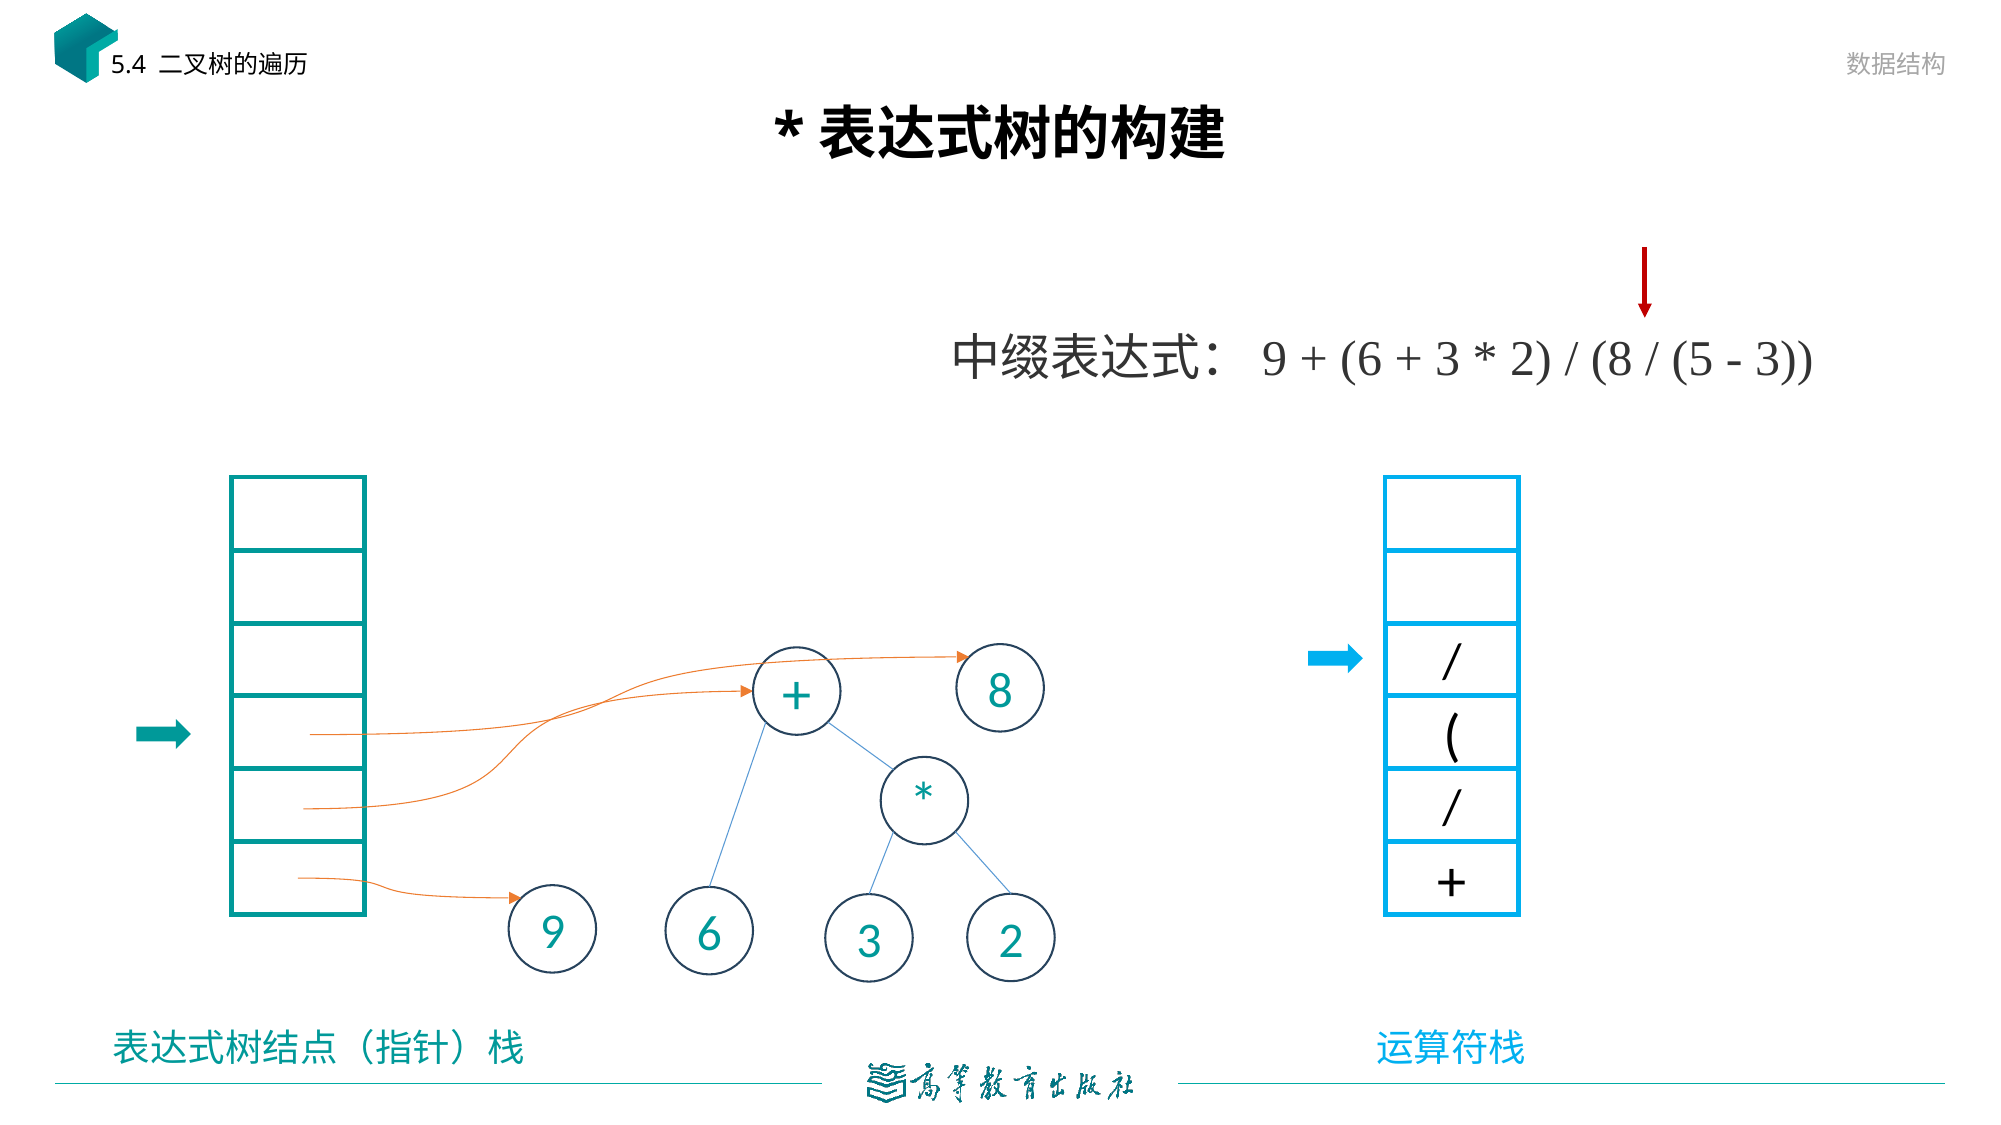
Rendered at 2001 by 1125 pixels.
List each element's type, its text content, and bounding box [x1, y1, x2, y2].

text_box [827, 735, 894, 770]
text_box 8 [968, 643, 1045, 733]
text_box [230, 696, 303, 770]
text_box 2 [966, 892, 1056, 983]
text_box 表达式树结点（指针）栈 [98, 1016, 541, 1077]
text_box ( [1384, 696, 1520, 770]
text_box + [1384, 842, 1520, 916]
list 数据结构 [1115, 32, 1962, 86]
text_box [230, 842, 366, 916]
text_box [230, 624, 366, 696]
subtitle 5.4 二叉树的遍历 [95, 44, 894, 99]
text_box [1308, 643, 1363, 674]
text_box [230, 770, 366, 842]
text_box 运算符栈 [1361, 1016, 1542, 1077]
text_box [230, 476, 366, 551]
text_box 9 [507, 884, 598, 974]
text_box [709, 735, 766, 887]
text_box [297, 878, 522, 899]
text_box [309, 656, 970, 735]
text_box / [1384, 770, 1520, 842]
text_box + [768, 646, 825, 656]
picture [867, 1063, 1133, 1103]
text_box [136, 719, 191, 750]
text_box [1384, 476, 1519, 551]
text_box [955, 831, 1011, 894]
title *表达式树的构建 [137, 92, 1863, 178]
text_box [230, 551, 366, 624]
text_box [303, 691, 709, 809]
text_box 6 [664, 885, 755, 976]
text_box [1384, 551, 1519, 624]
text_box 3 [824, 893, 914, 983]
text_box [869, 831, 894, 895]
text_box * [879, 755, 970, 846]
text_box 中缀表达式：9 + (6 + 3 * 2) / (8 / (5 - 3)) [934, 317, 1841, 393]
text_box / [1384, 621, 1520, 696]
